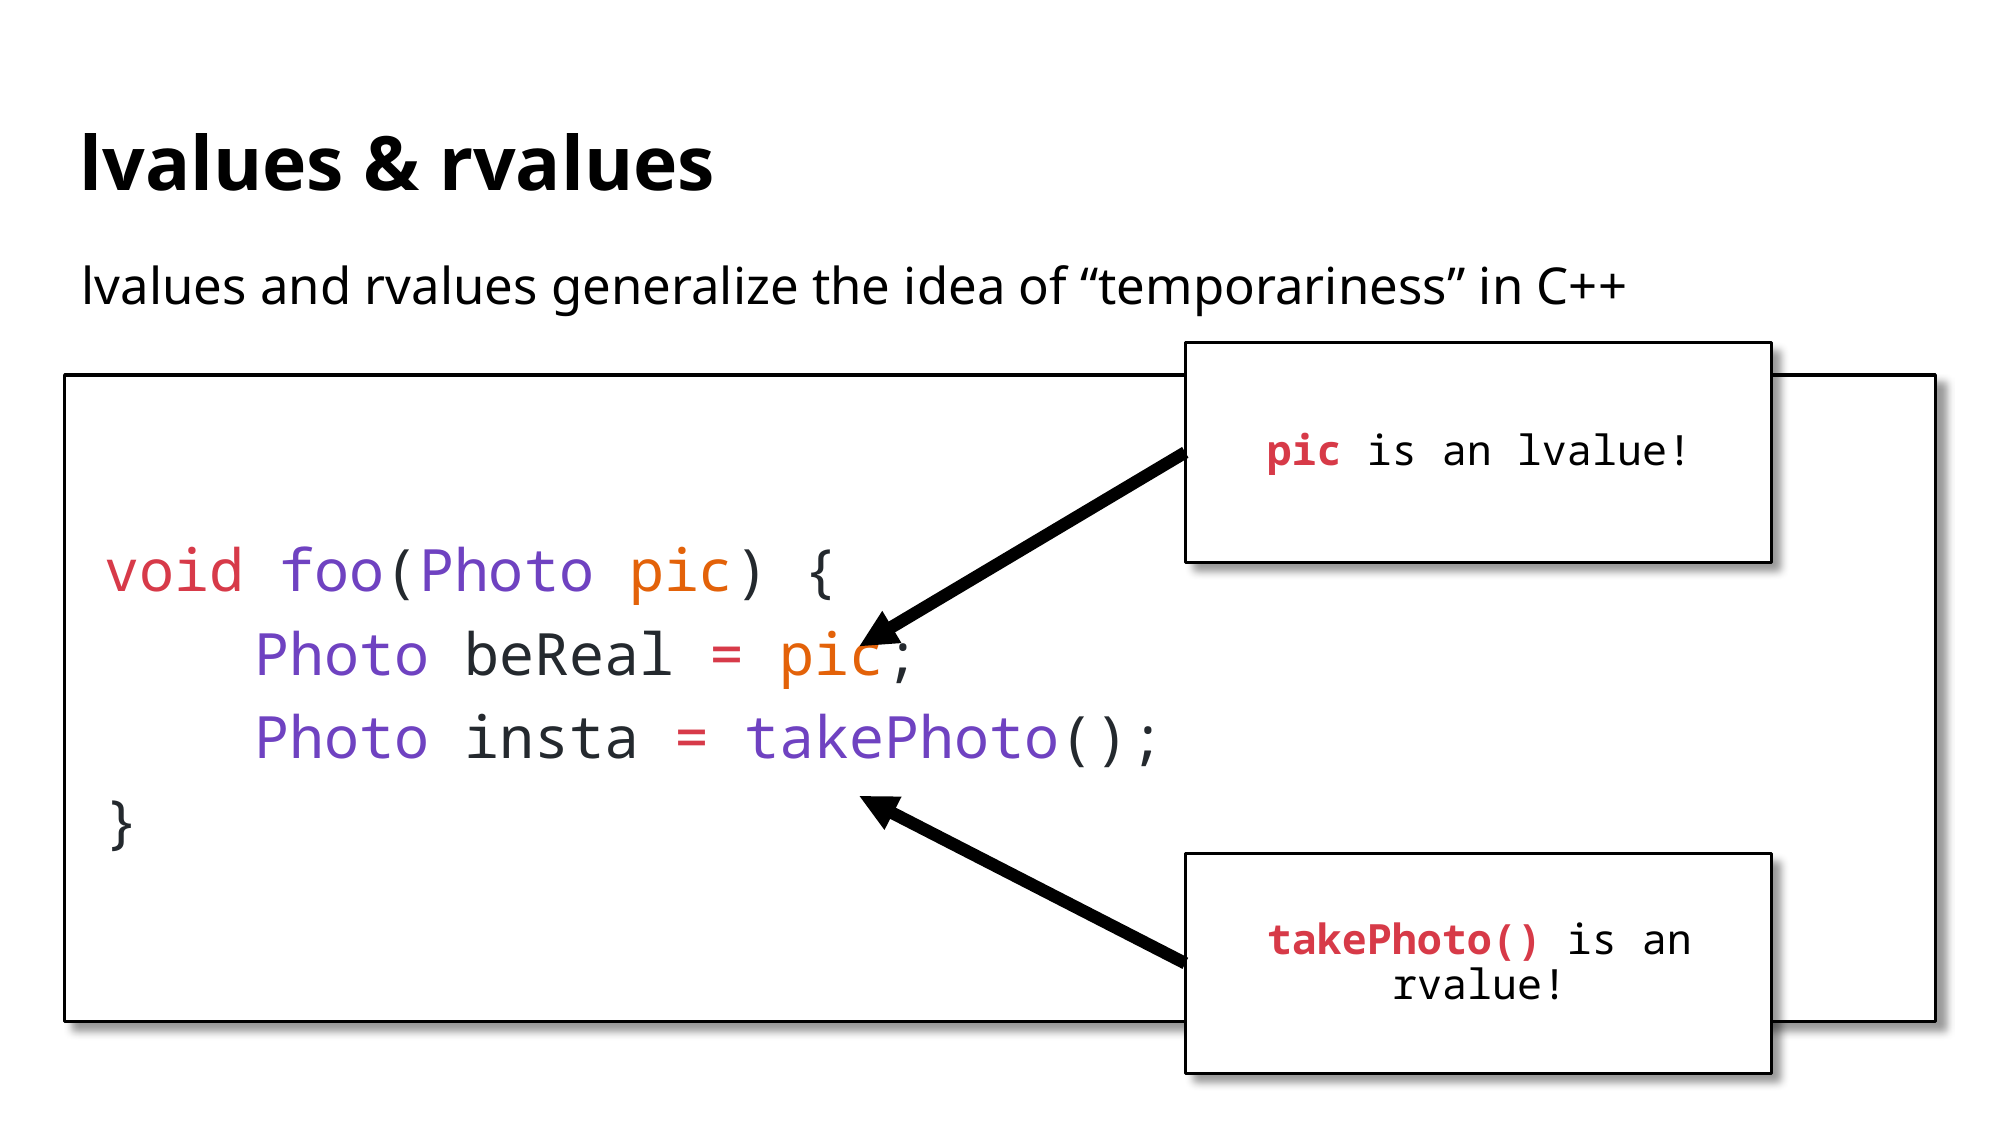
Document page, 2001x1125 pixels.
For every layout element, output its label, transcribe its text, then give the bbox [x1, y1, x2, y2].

text_box takePhoto() is an rvalue! [1185, 853, 1772, 1074]
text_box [859, 451, 1186, 647]
list void foo(Photo pic) { Photo beReal = pic; Photo insta = takePhoto(); } [63, 373, 1937, 1023]
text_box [859, 795, 1186, 964]
list lvalues and rvalues generalize the idea of “temporariness” in C++ [64, 252, 1936, 324]
text_box pic is an lvalue! [1185, 342, 1772, 563]
title lvalues & rvalues [64, 103, 1936, 230]
